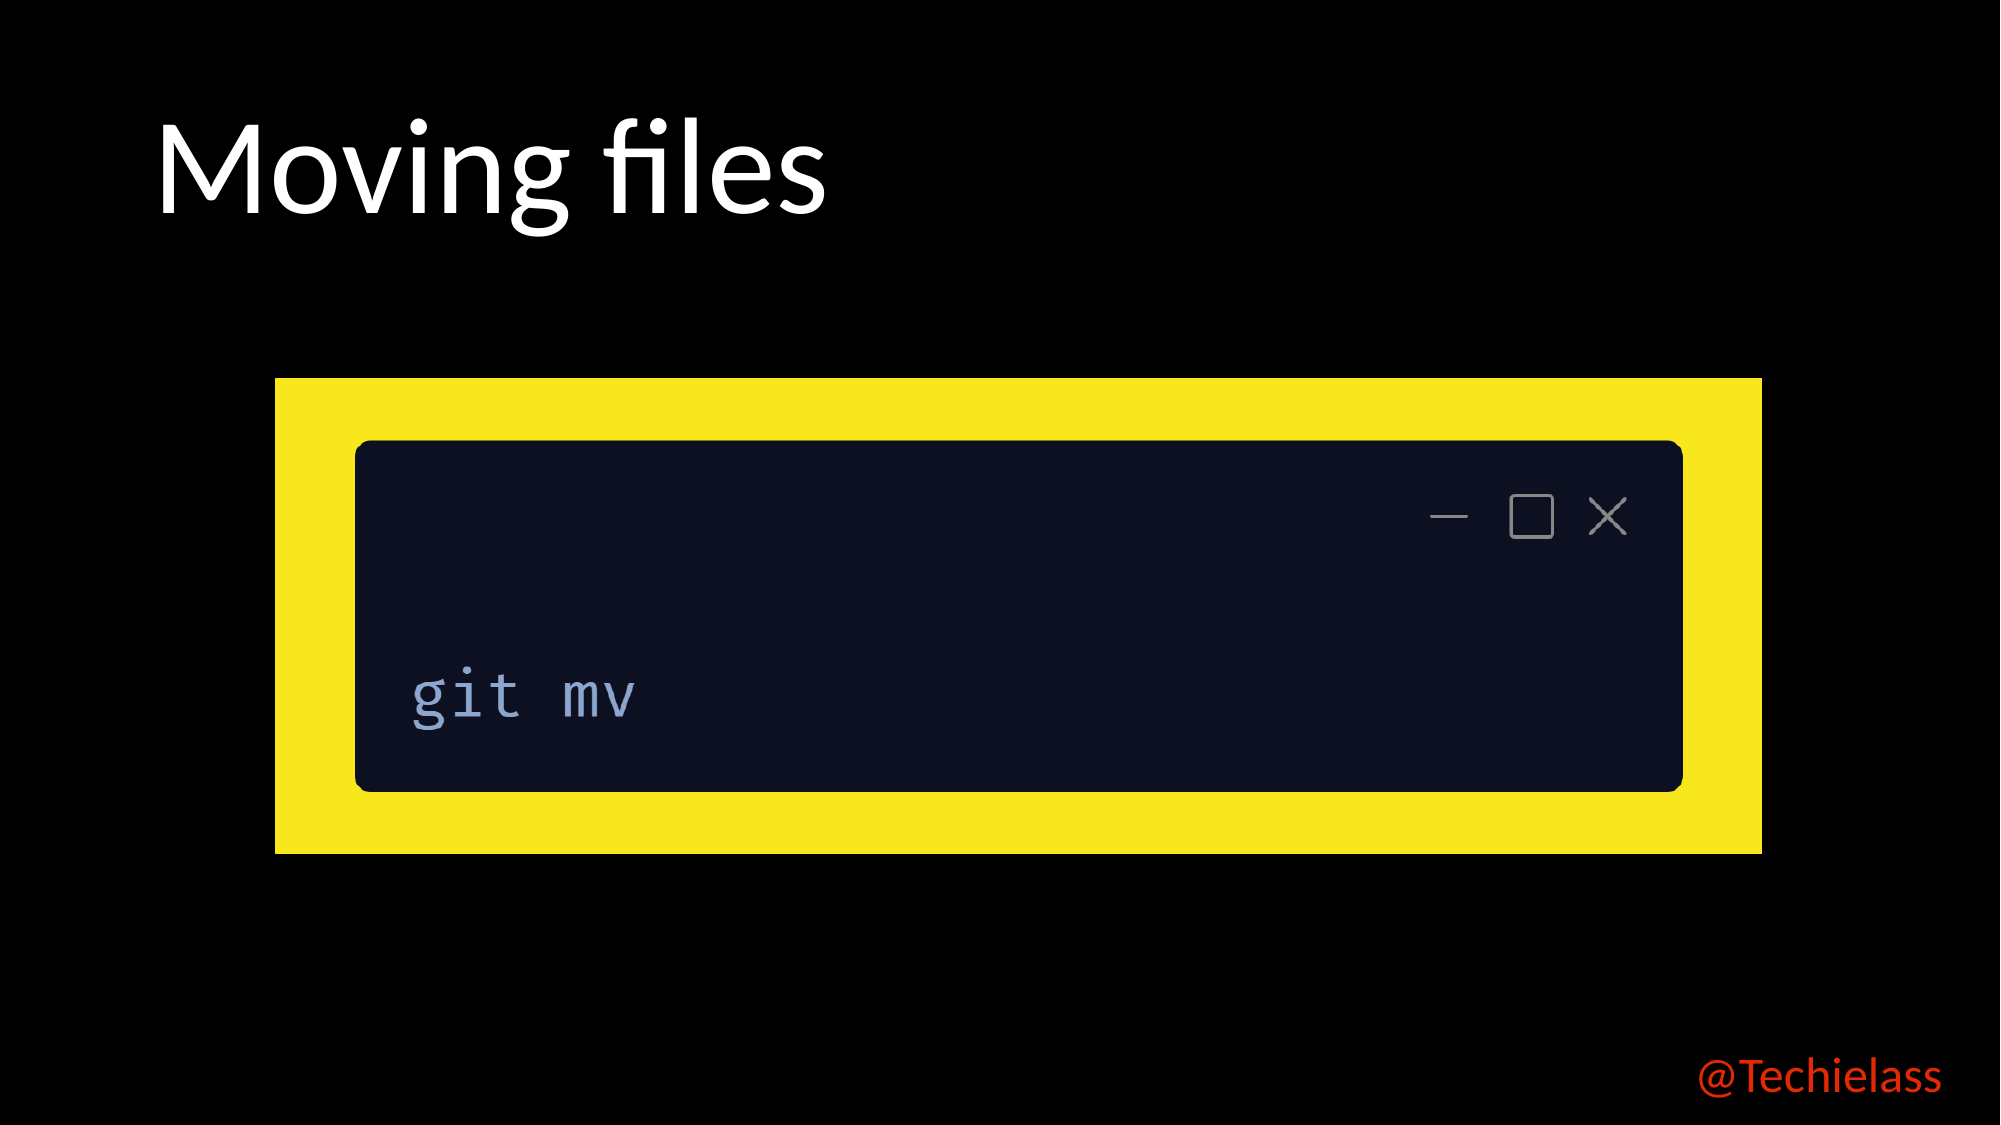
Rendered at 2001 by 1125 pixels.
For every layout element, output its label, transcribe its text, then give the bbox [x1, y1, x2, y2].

title Moving files [137, 59, 1863, 278]
picture [274, 378, 1762, 854]
